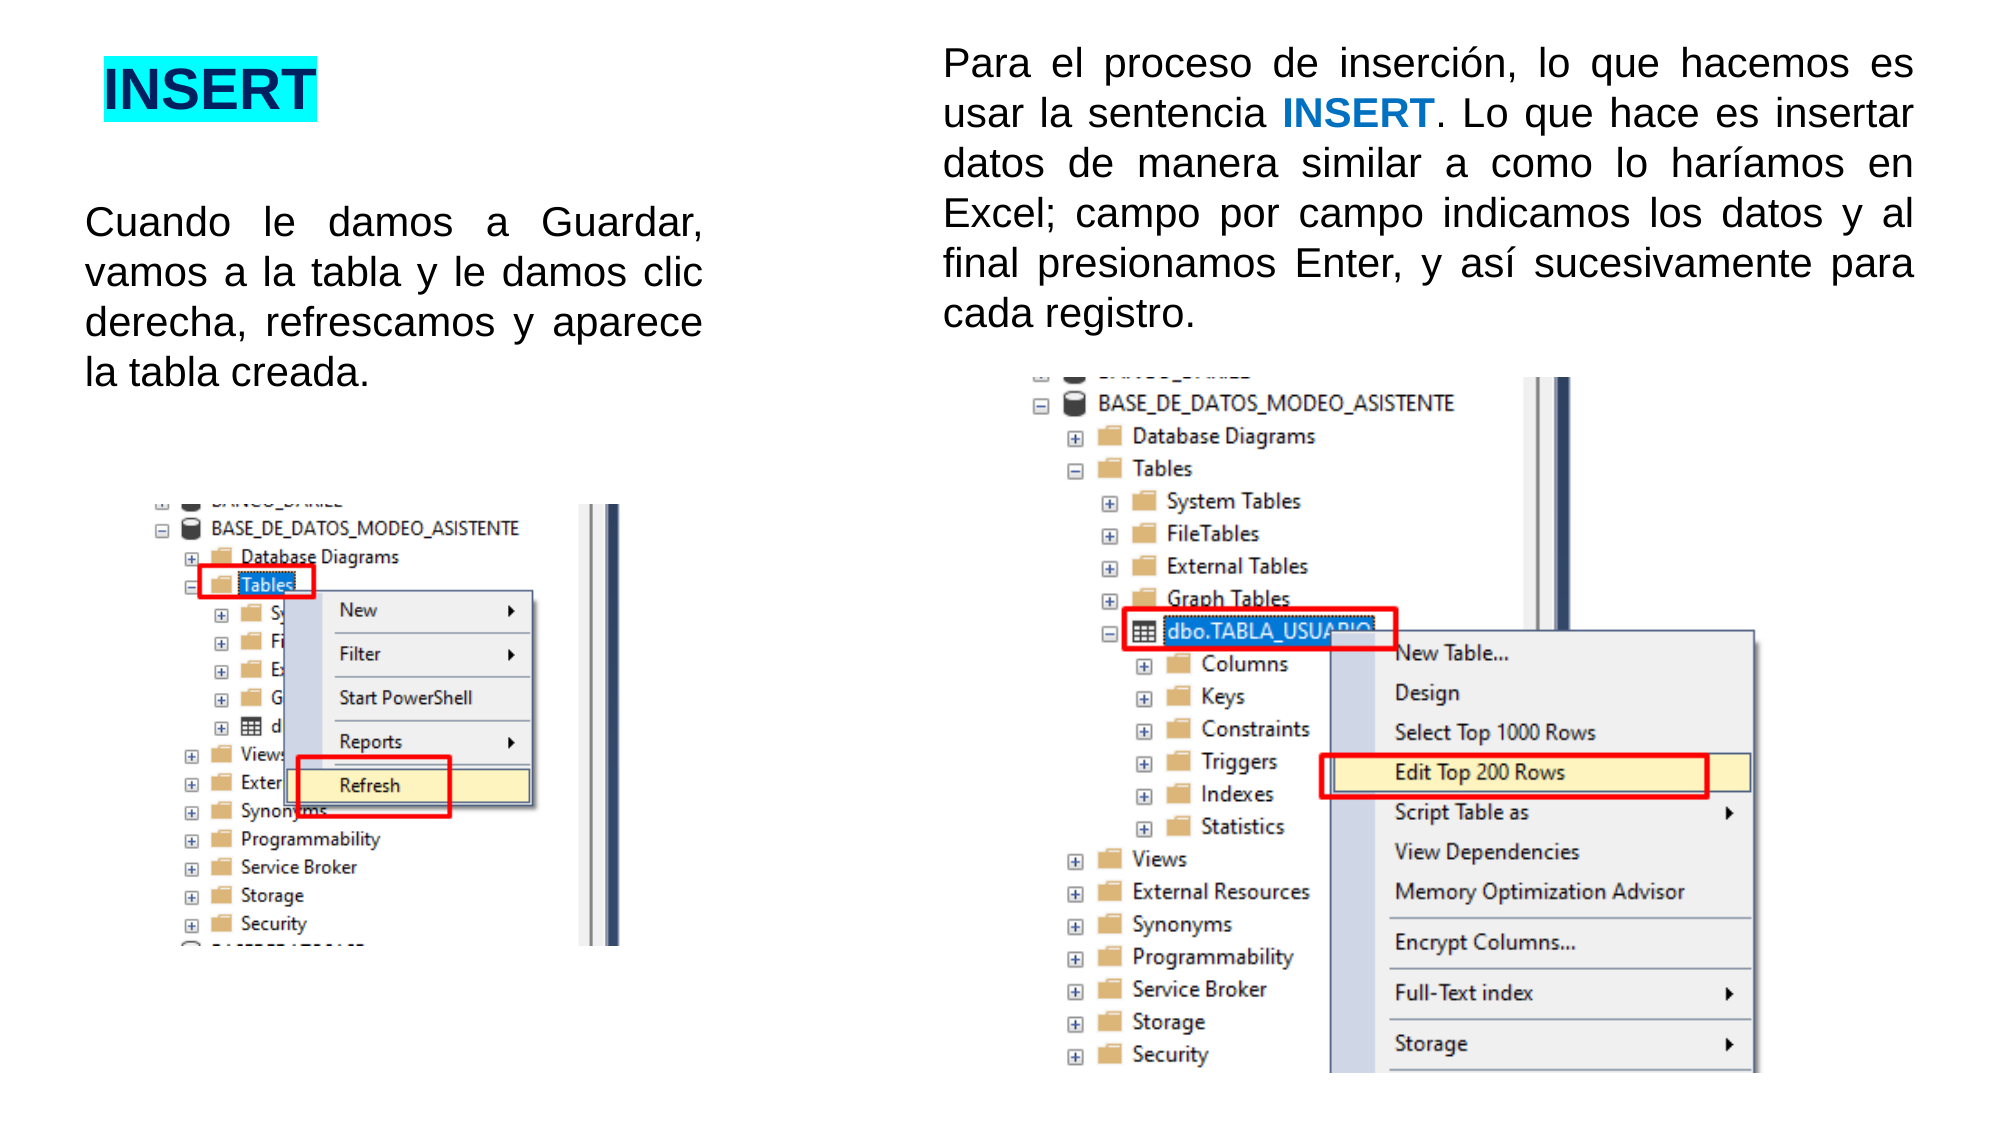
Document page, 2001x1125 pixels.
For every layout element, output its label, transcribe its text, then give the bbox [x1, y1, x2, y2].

text_box INSERT [89, 43, 455, 129]
picture [120, 504, 669, 946]
picture [999, 377, 1873, 1074]
text_box Cuando le damos a Guardar, vamos a la tabla y le damos clic derecha, refrescamos y aparece la tabla creada. [70, 187, 719, 402]
text_box Para el proceso de inserción, lo que hacemos es usar la sentencia INSERT. Lo que hace es insertar datos de manera similar a como lo haríamos en Excel; campo por campo indicamos los datos y al final presionamos Enter, y así sucesivamente para cada registro. [928, 28, 1930, 343]
